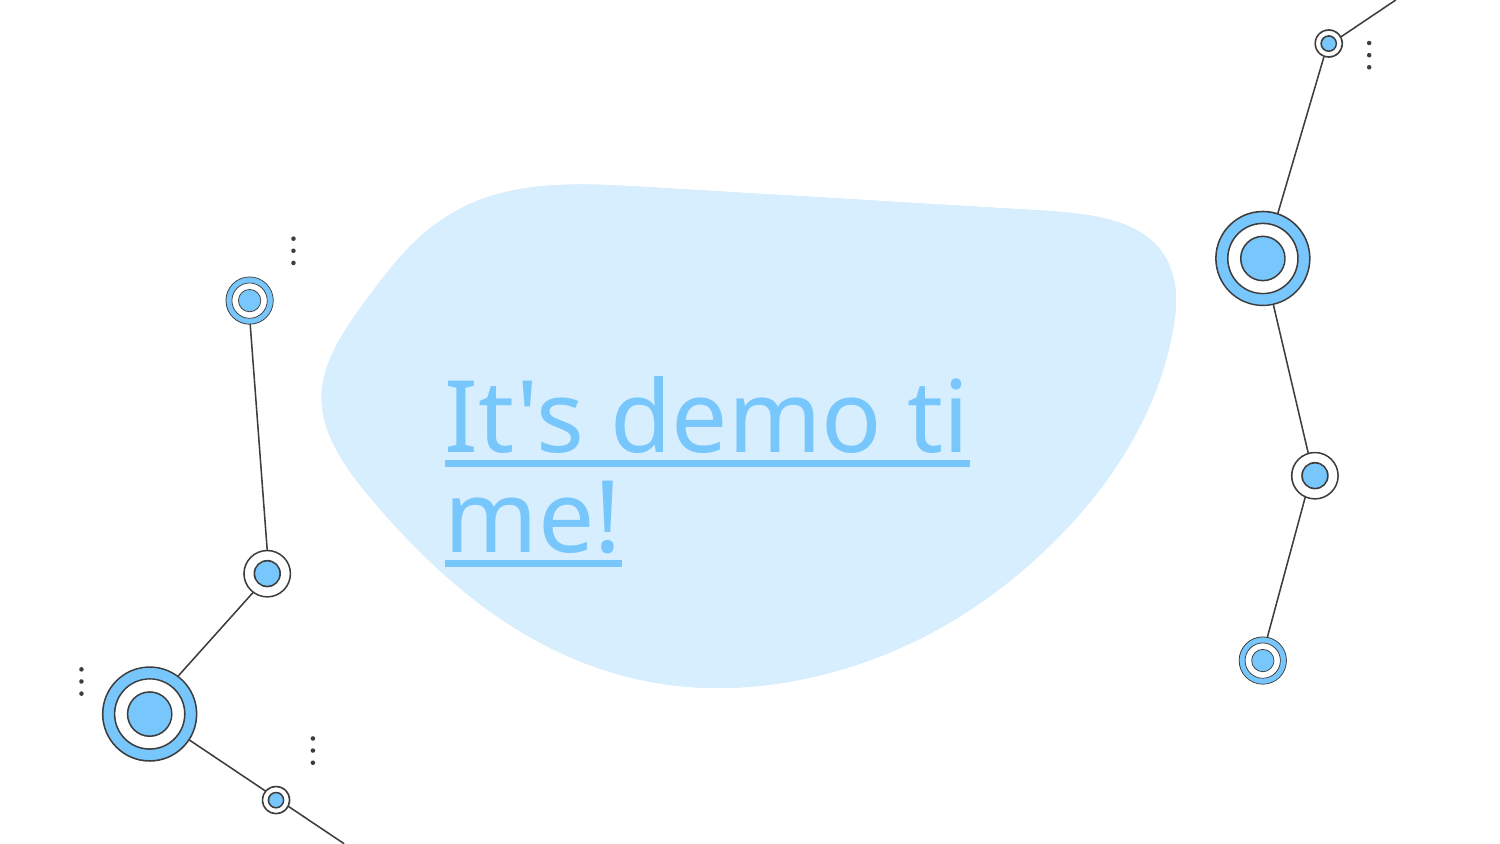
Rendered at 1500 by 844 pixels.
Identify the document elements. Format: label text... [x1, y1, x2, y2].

subtitle It's demo time! [430, 337, 1071, 446]
